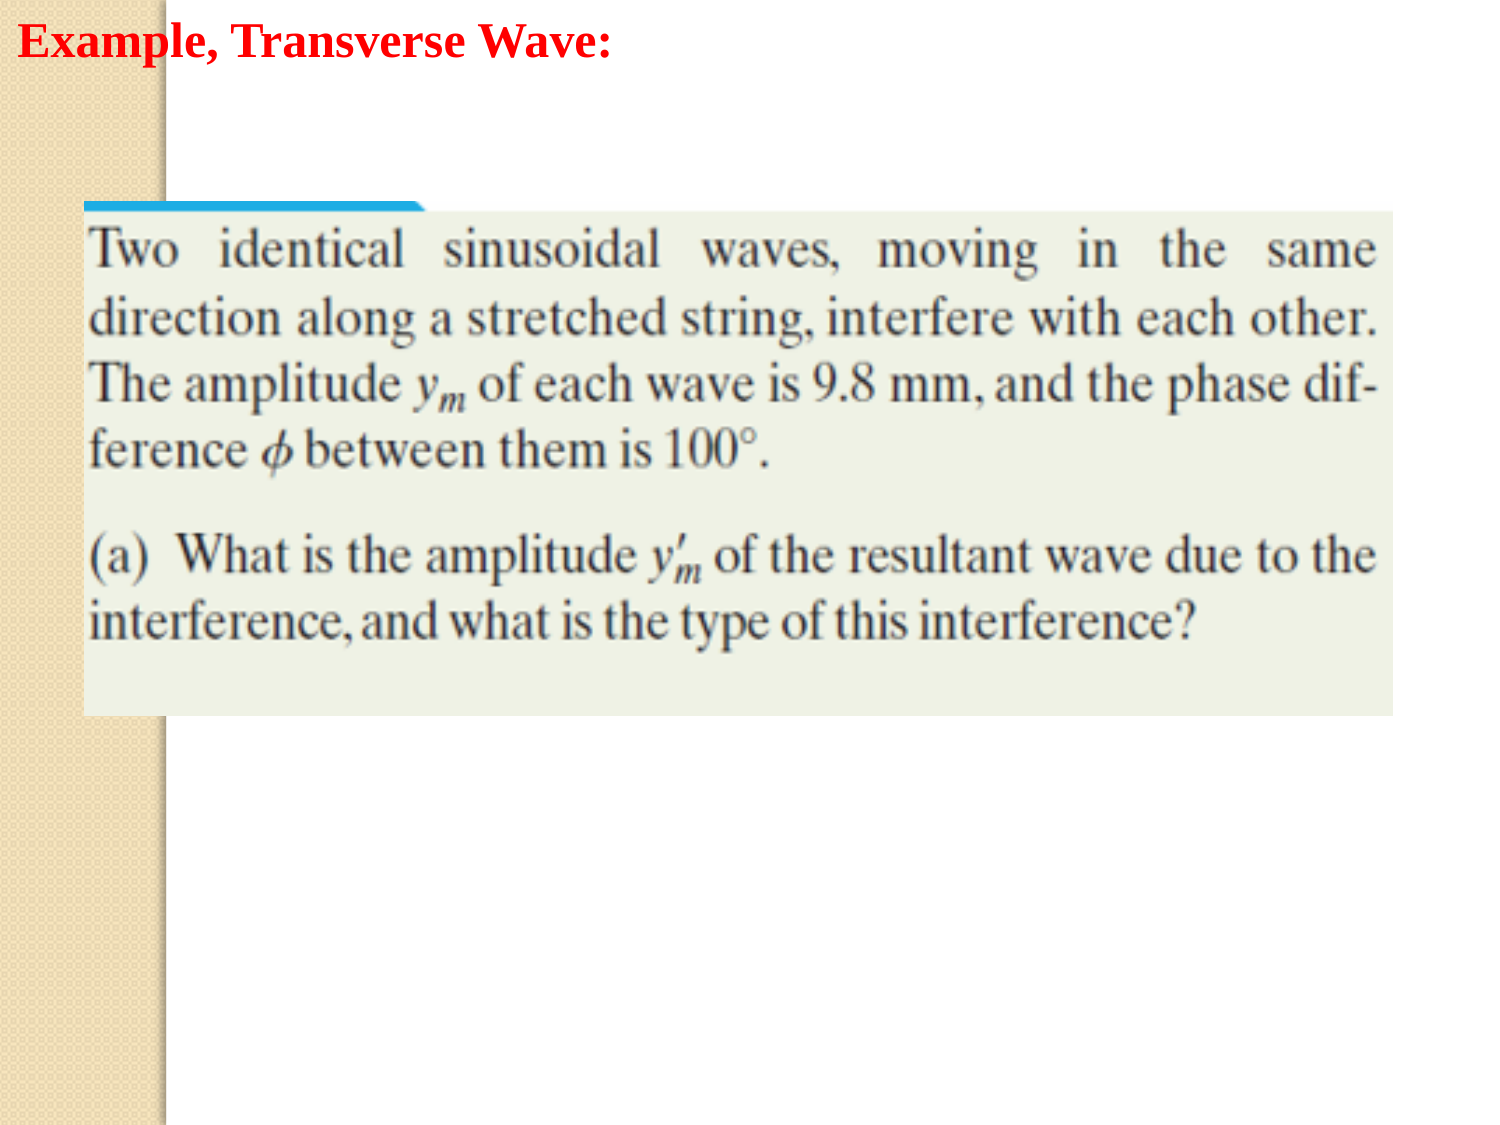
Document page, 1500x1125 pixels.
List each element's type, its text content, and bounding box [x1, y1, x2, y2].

text_box Example, Transverse Wave: [2, 0, 629, 75]
picture [84, 201, 1393, 716]
